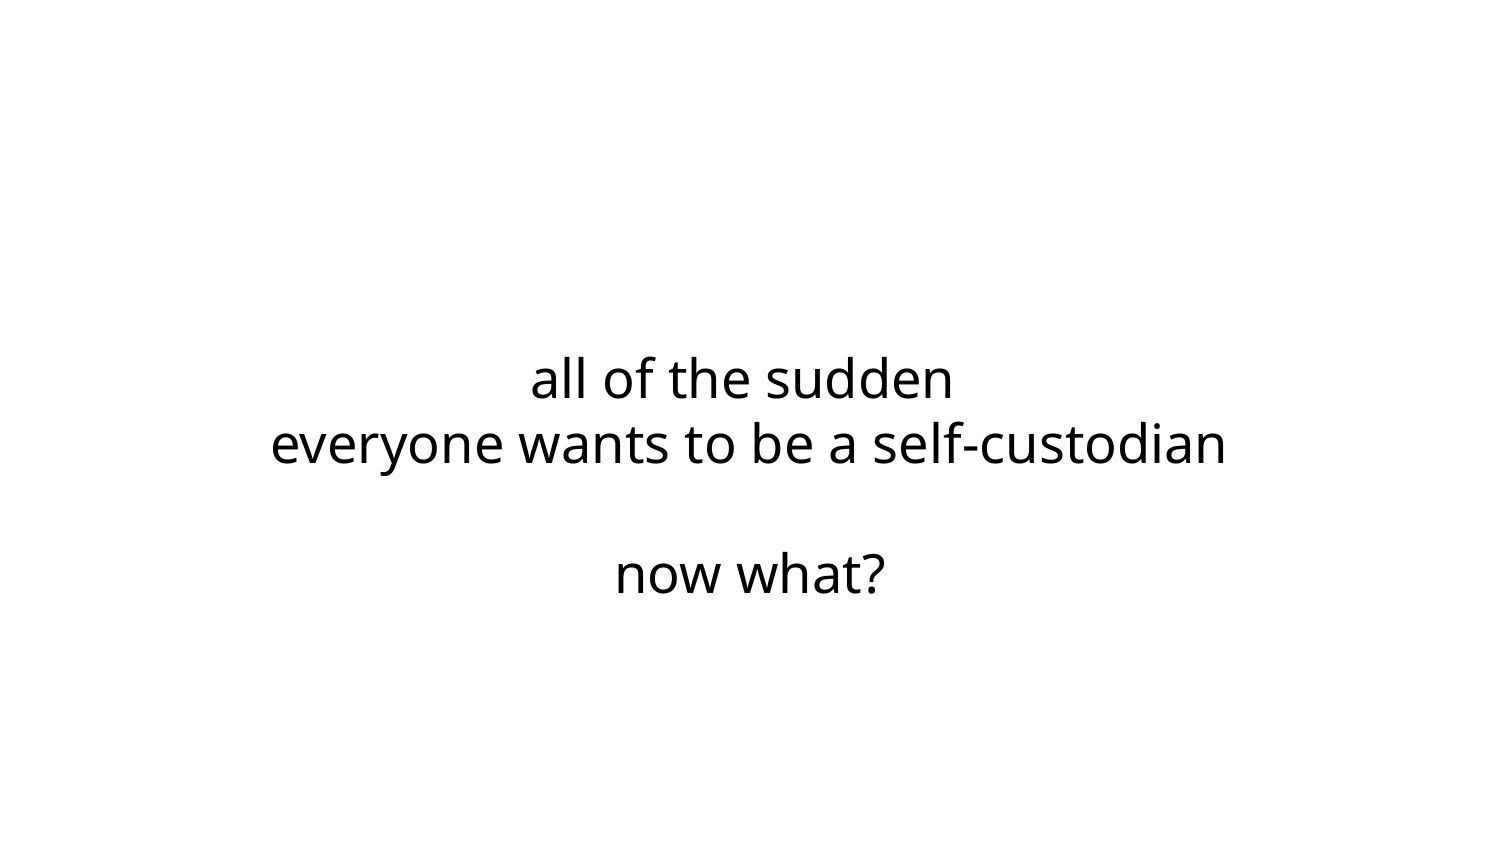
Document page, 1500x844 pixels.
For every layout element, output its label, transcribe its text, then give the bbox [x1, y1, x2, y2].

title all of the sudden everyone wants to be a self-custodian now what? [218, 224, 1282, 620]
